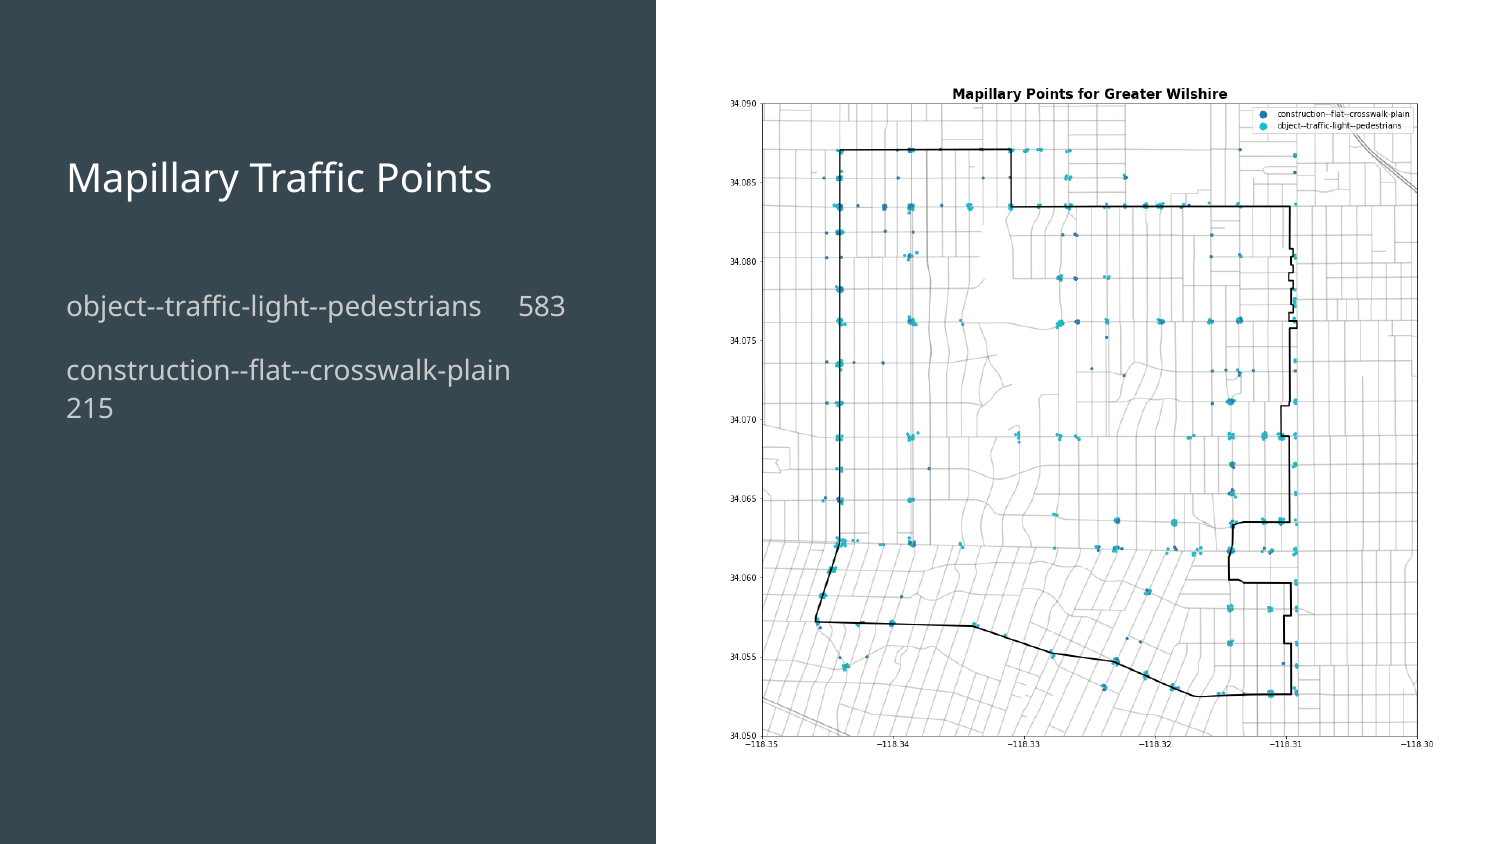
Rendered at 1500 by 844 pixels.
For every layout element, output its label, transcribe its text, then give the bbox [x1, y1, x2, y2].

list object--traffic-light--pedestrians 583 construction--flat--crosswalk-plain 215 [51, 268, 596, 791]
picture [655, 0, 1500, 844]
title Mapillary Traffic Points [51, 91, 512, 216]
